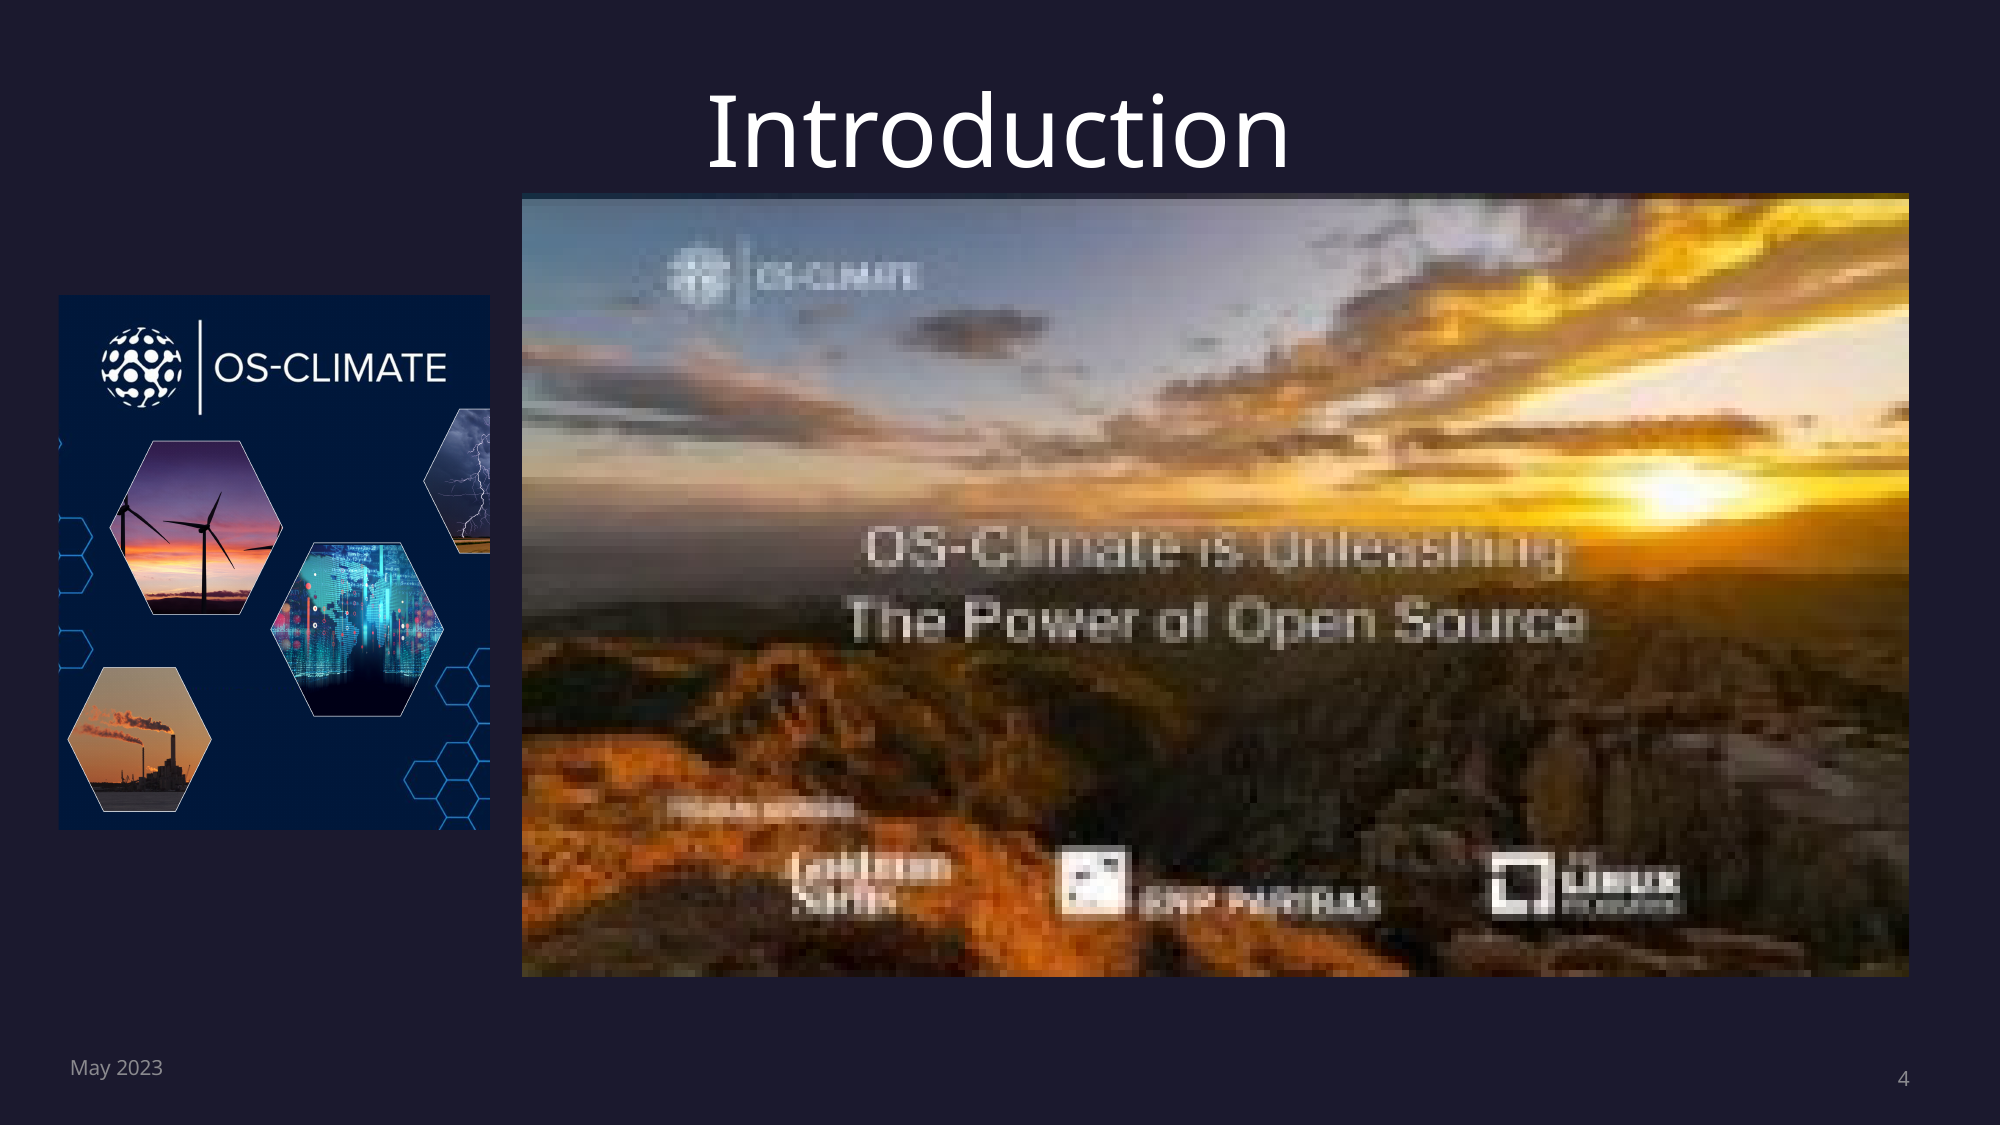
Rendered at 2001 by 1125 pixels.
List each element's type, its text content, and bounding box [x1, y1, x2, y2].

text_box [521, 192, 1910, 977]
picture [58, 295, 490, 830]
title Introduction [630, 81, 1370, 192]
slide_number 4 [1632, 1067, 1910, 1093]
text_box May 2023 [69, 1054, 501, 1081]
